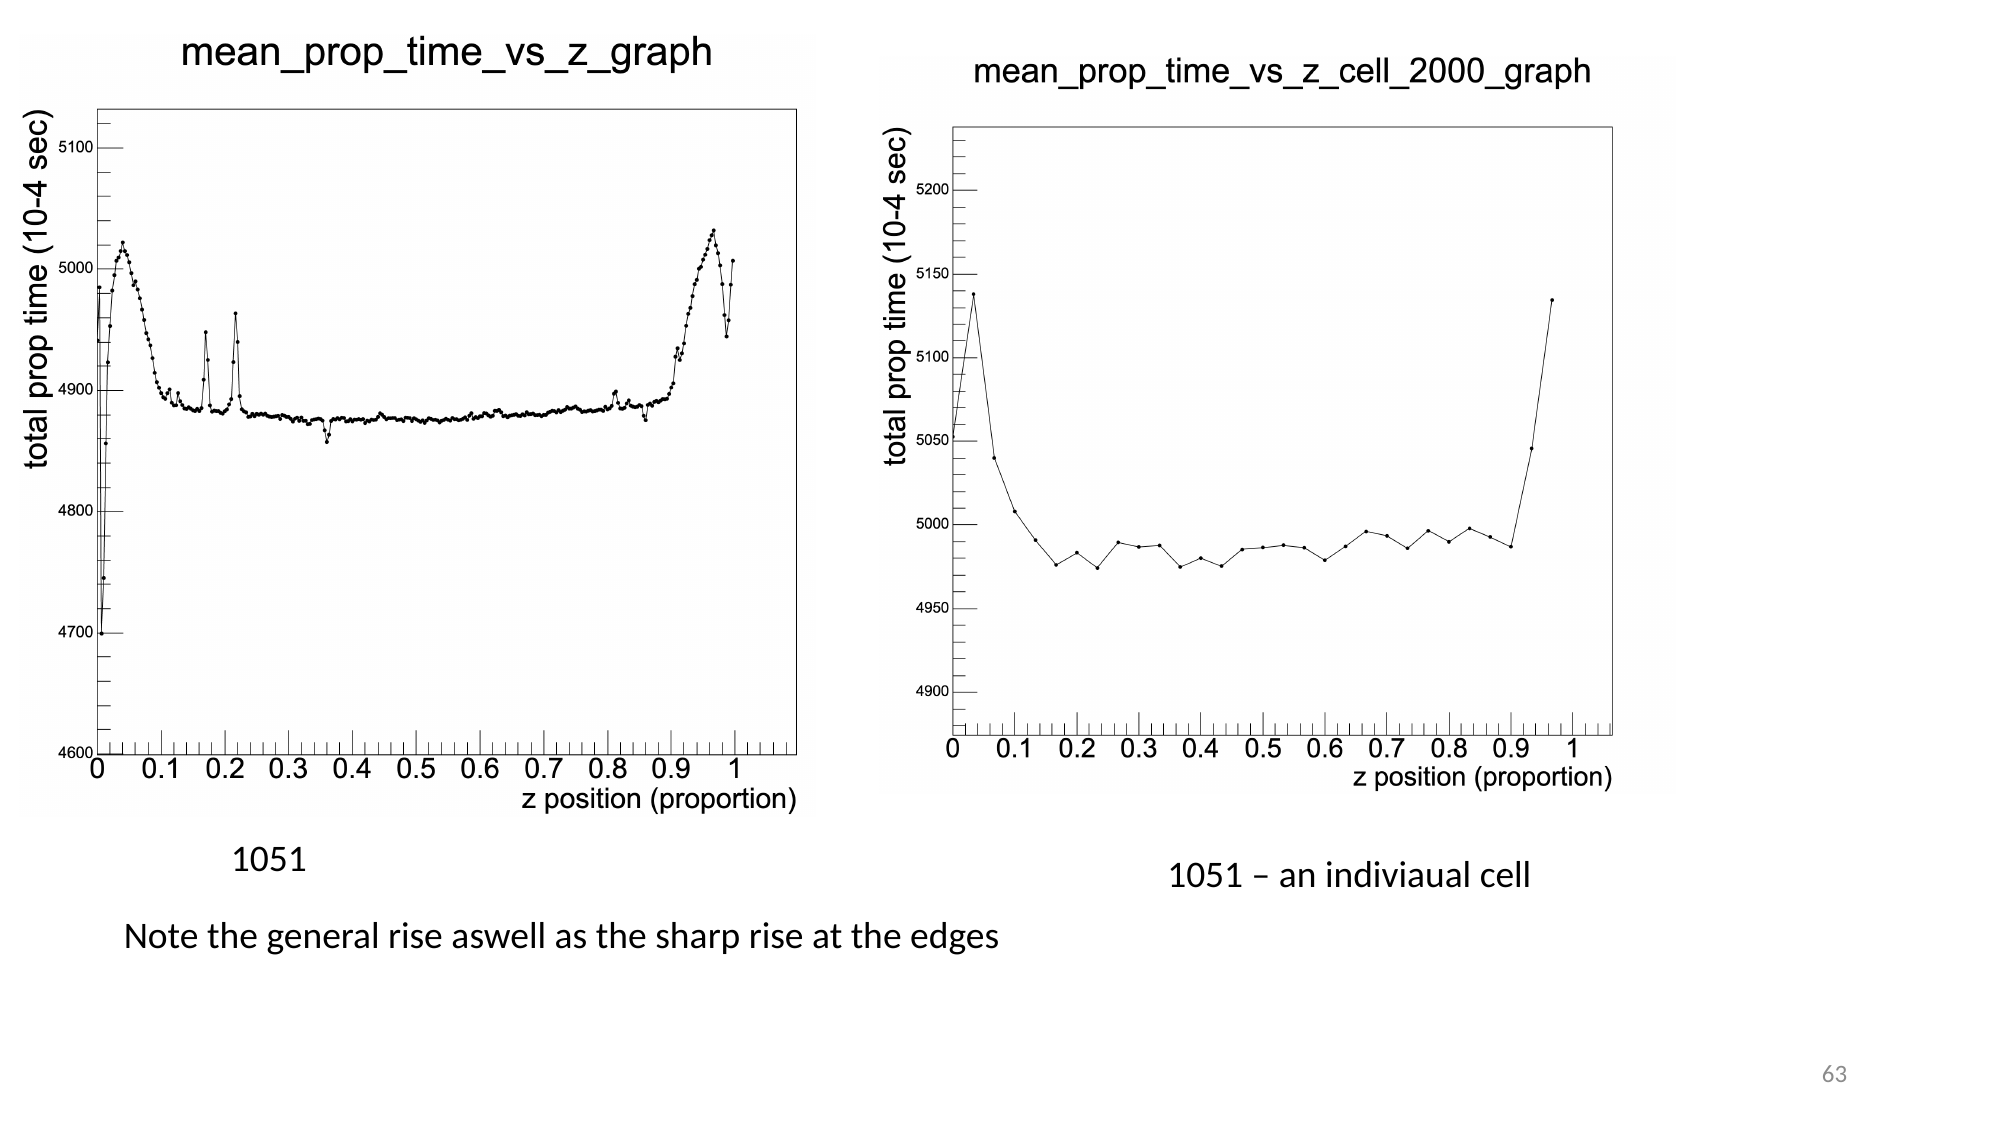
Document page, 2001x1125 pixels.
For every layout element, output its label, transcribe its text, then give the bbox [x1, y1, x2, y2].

slide_number 63 [1412, 1042, 1863, 1103]
text_box 1051 – an indiviaual cell [1152, 842, 1547, 903]
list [879, 56, 1676, 794]
text_box 1051 [216, 826, 322, 887]
text_box Note the general rise aswell as the sharp rise at the edges [109, 903, 1025, 963]
picture [19, 34, 816, 817]
